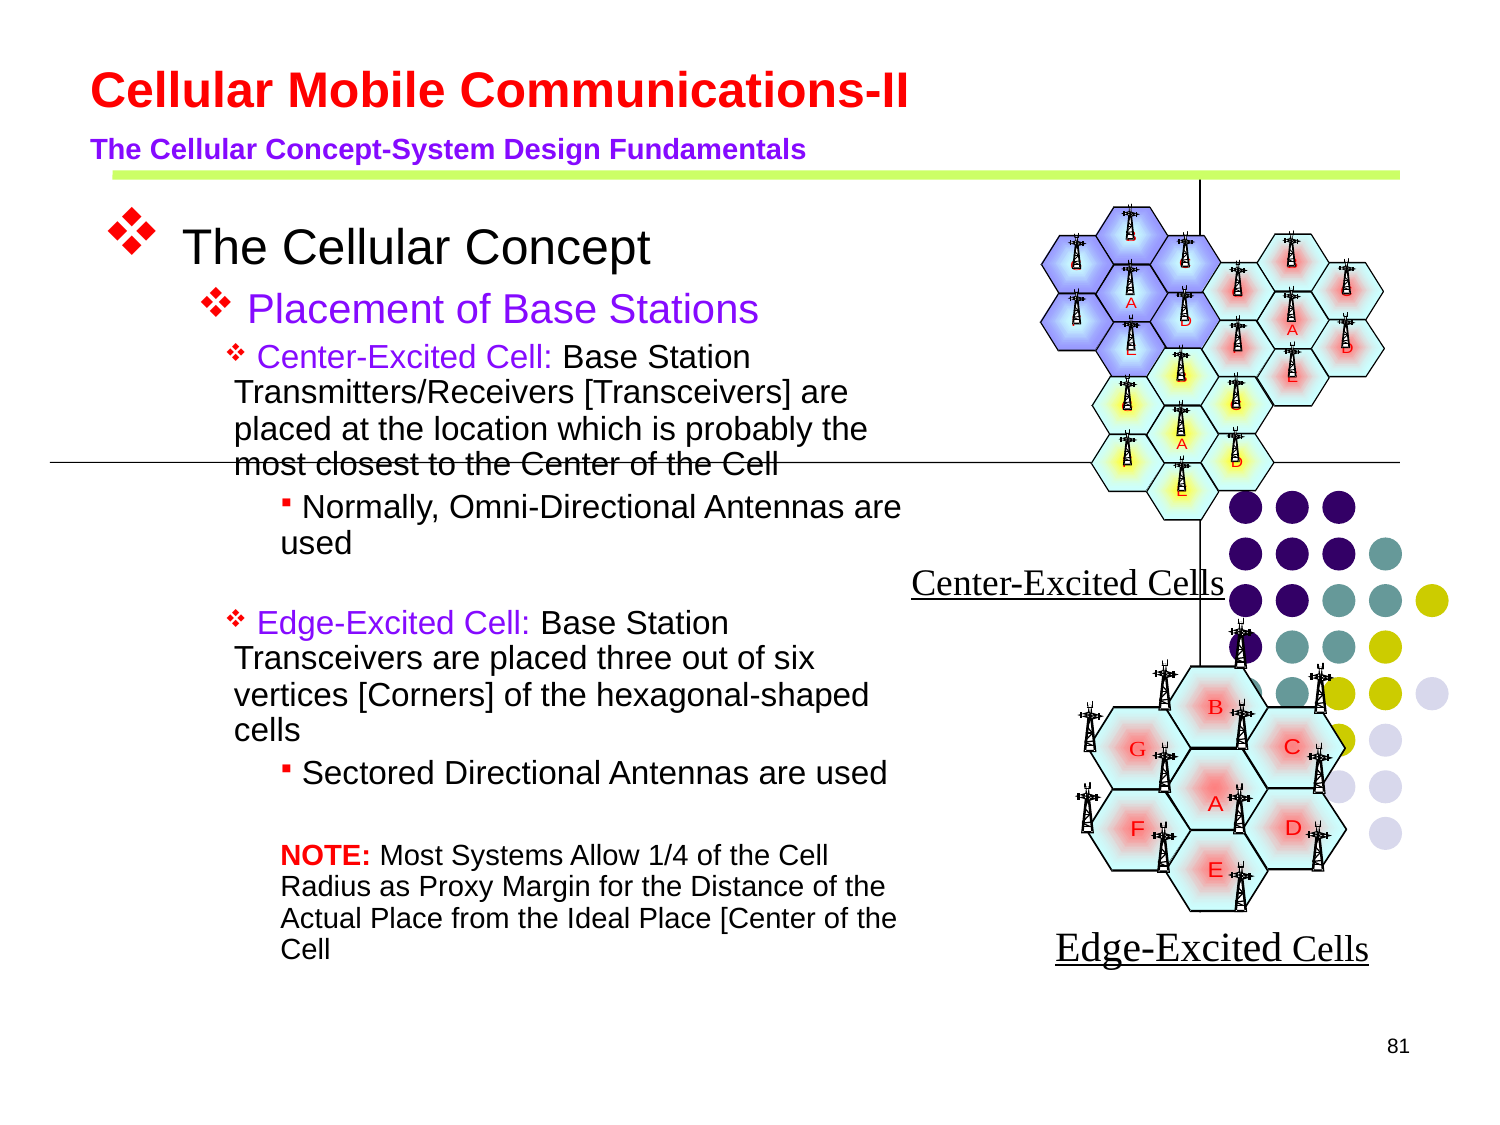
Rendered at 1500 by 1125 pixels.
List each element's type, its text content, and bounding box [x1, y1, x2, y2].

title Cellular Mobile Communications-II The Cellular Concept-System Design Fundamentals [75, 24, 1025, 175]
slide_number 81 [1074, 1024, 1426, 1101]
subtitle The Cellular Concept Placement of Base Stations Center-Excited Cell: Base Station Transmitters/Receivers [Transceivers] are placed at the location which is probably the most closest to the Center of the Cell Normally, Omni-Directional Antennas are used Edge-Excited Cell: Base Station Transceivers are placed three out of six vertices [Corners] of the hexagonal-shaped cells Sectored Directional Antennas are used NOTE: Most Systems Allow 1/4 of the Cell Radius as Proxy Margin for the Distance of the Actual Place from the Ideal Place [Center of the Cell [87, 200, 925, 1063]
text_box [896, 199, 1392, 978]
